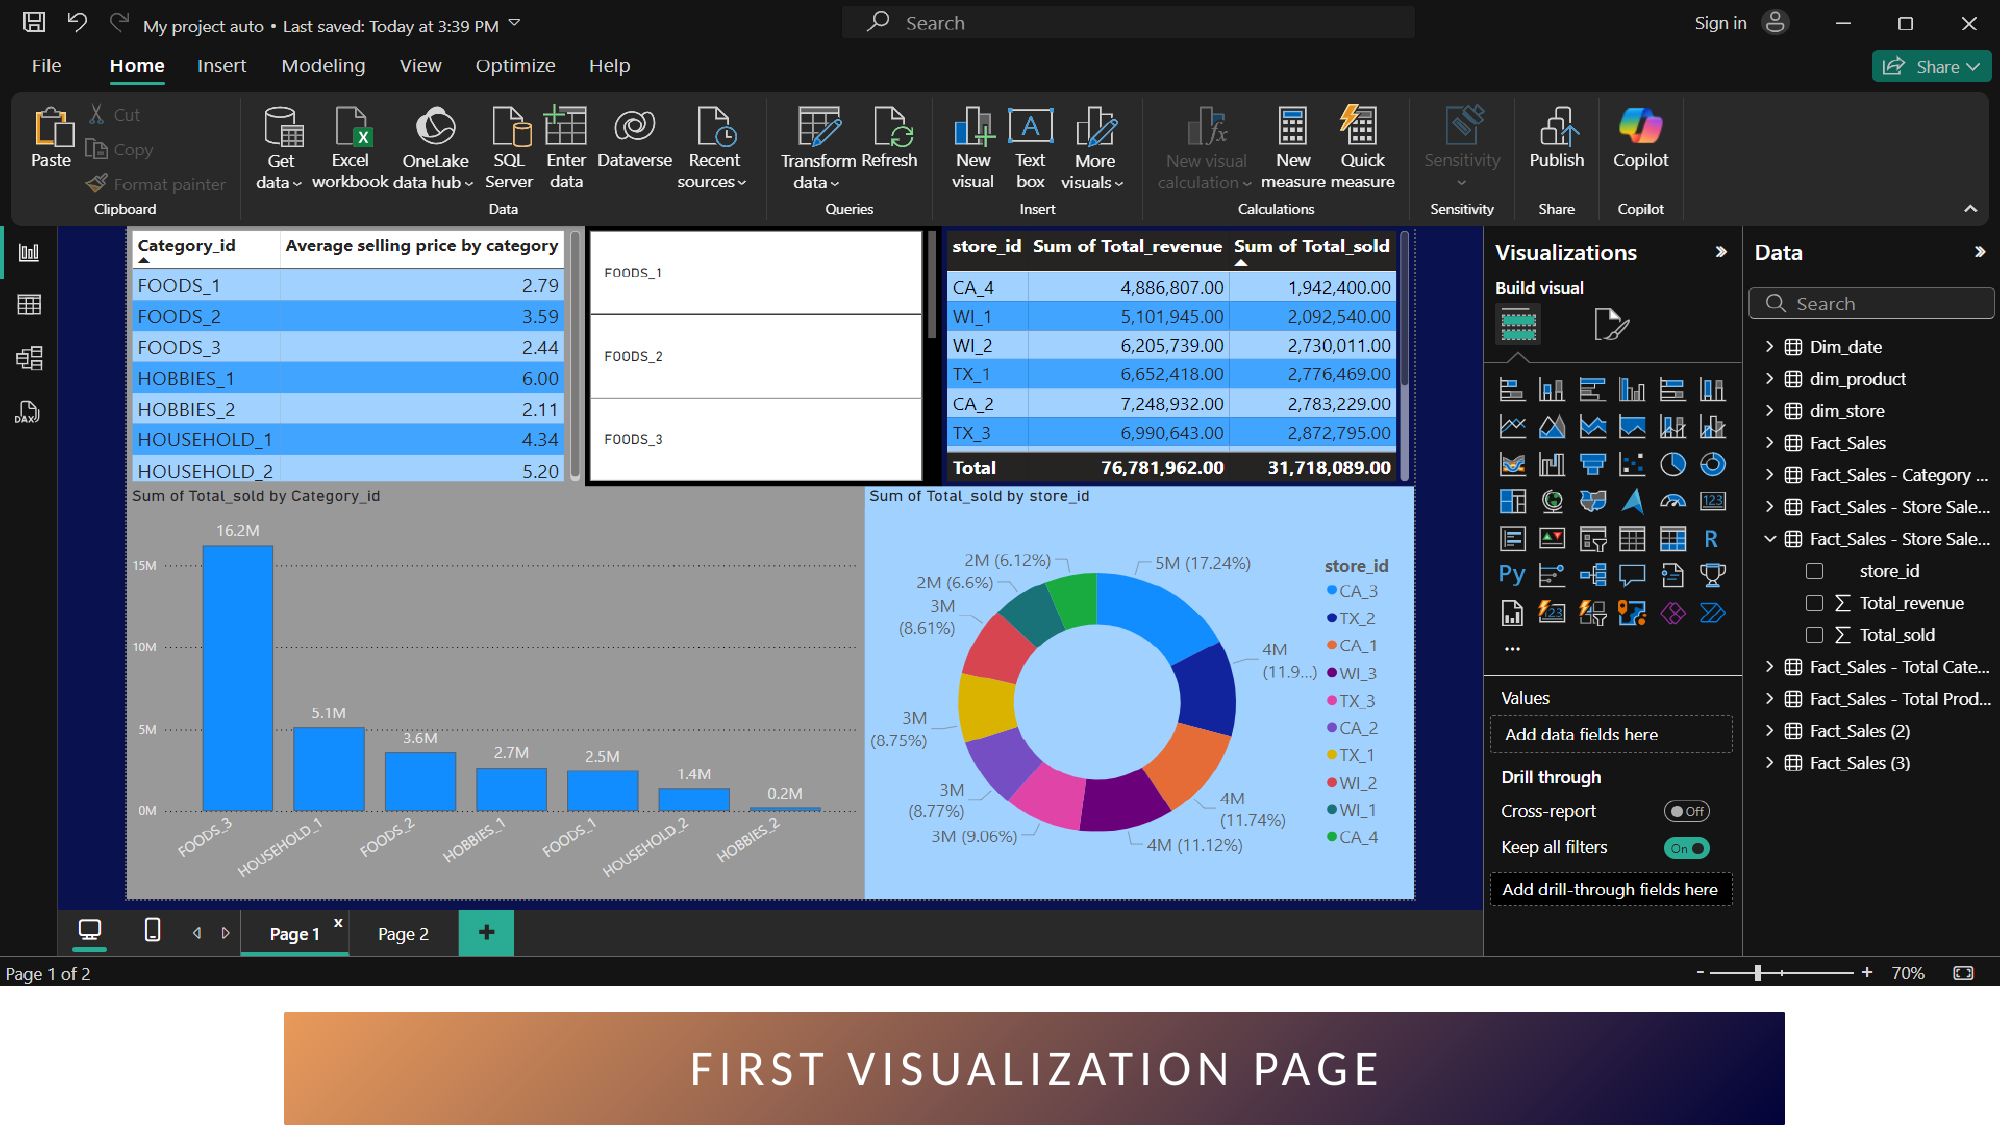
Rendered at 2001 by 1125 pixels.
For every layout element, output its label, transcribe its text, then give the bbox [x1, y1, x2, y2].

picture [0, 0, 2000, 987]
subtitle First Visualization page [284, 1012, 1785, 1125]
